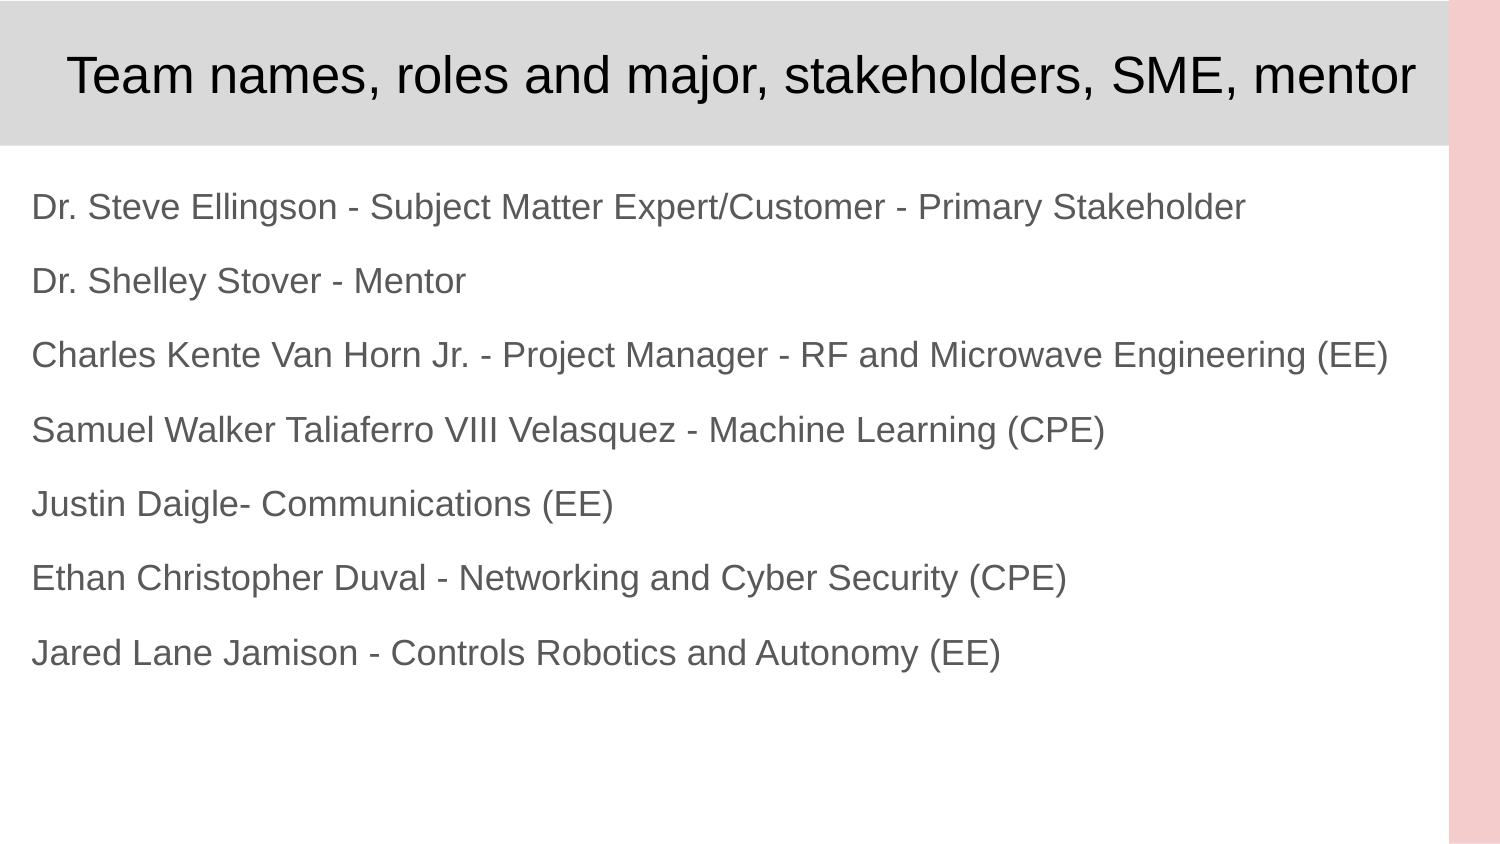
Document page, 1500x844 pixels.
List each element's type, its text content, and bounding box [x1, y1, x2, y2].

list Dr. Steve Ellingson - Subject Matter Expert/Customer - Primary Stakeholder Dr. Shelley Stover - Mentor Charles Kente Van Horn Jr. - Project Manager - RF and Microwave Engineering (EE) Samuel Walker Taliaferro VIII Velasquez - Machine Learning (CPE) Justin Daigle- Communications (EE) Ethan Christopher Duval - Networking and Cyber Security (CPE) Jared Lane Jamison - Controls Robotics and Autonomy (EE) [16, 161, 1415, 722]
title Team names, roles and major, stakeholders, SME, mentor [51, 26, 1449, 121]
text_box [1449, 0, 1500, 844]
text_box [0, 0, 1449, 146]
